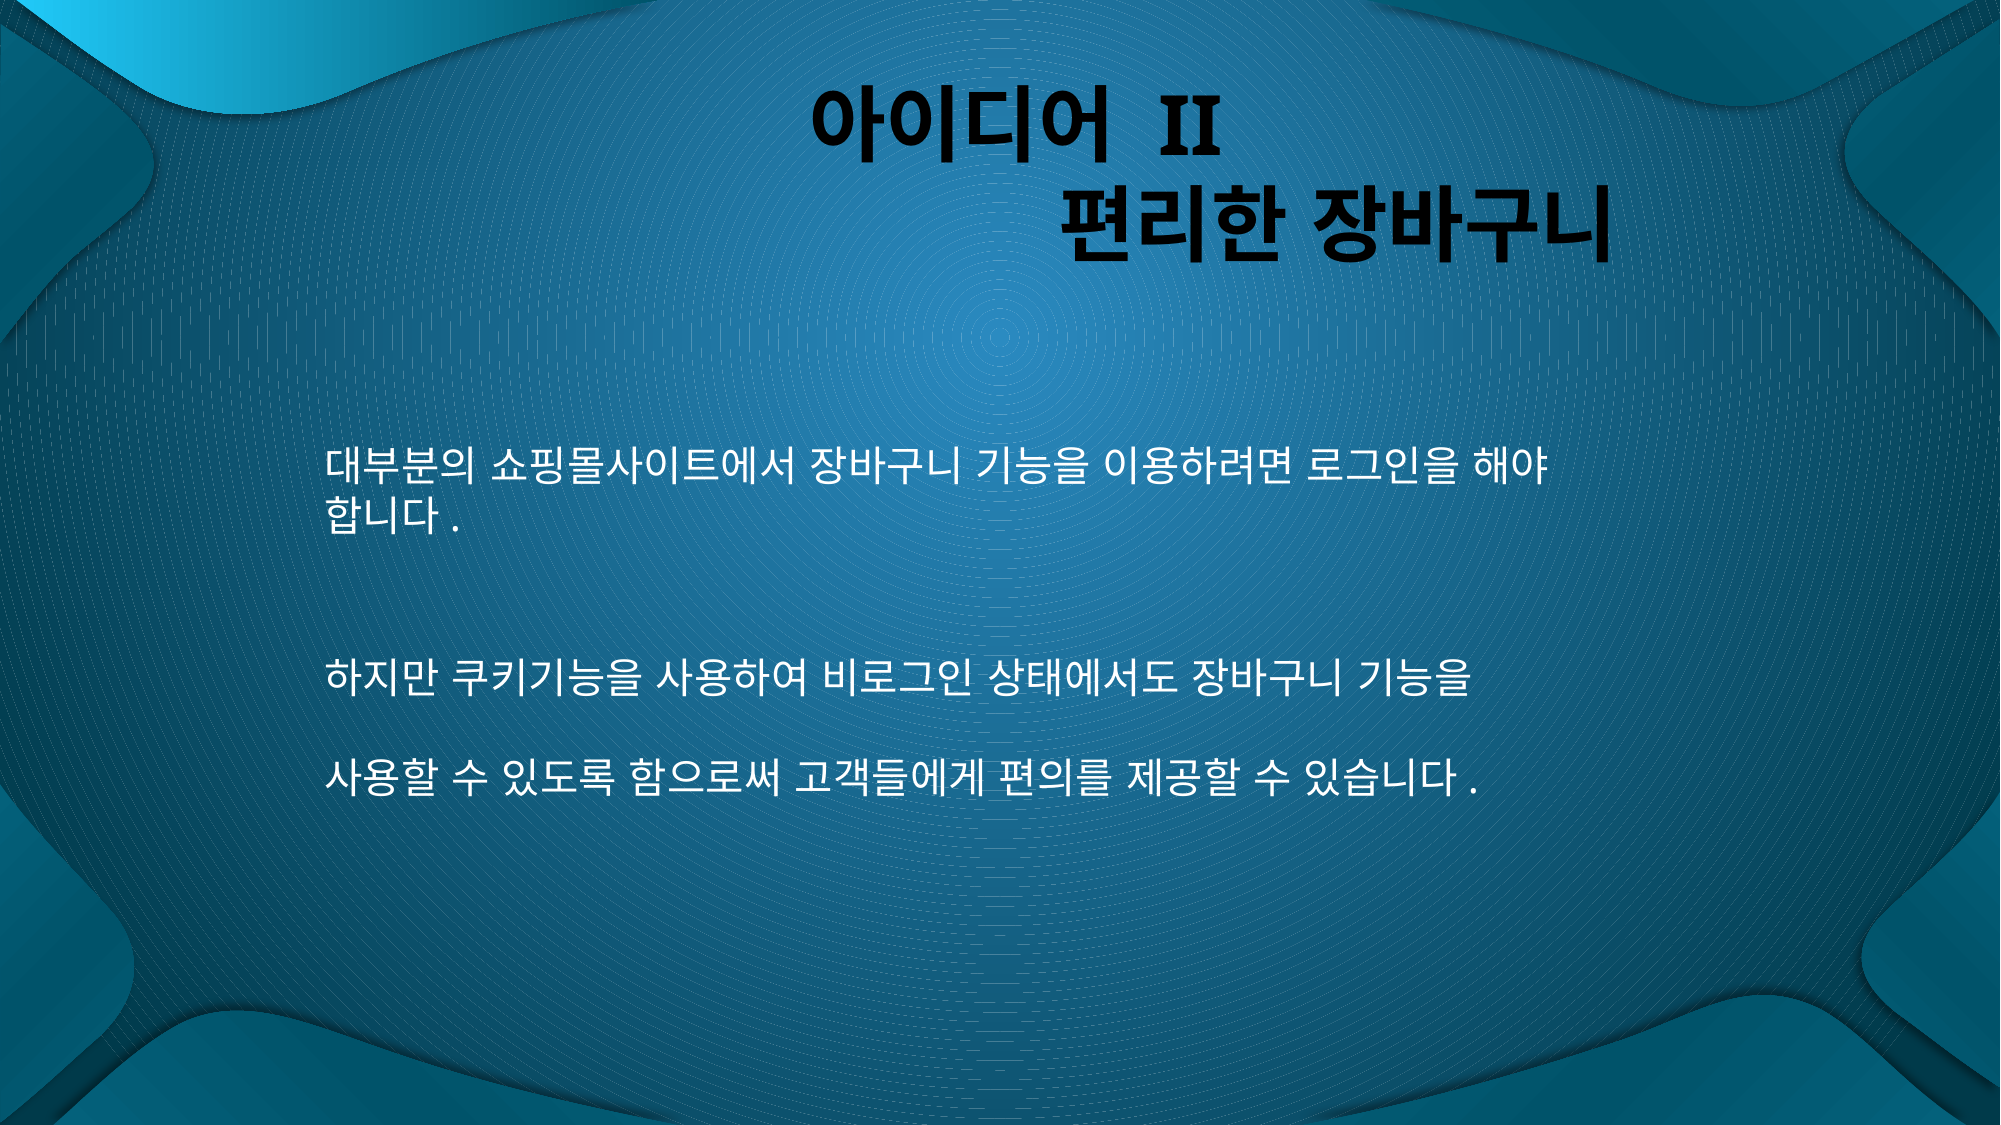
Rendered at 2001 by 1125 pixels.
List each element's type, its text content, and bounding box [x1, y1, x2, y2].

text_box 하지만 쿠키기능을 사용하여 비로그인 상태에서도 장바구니 기능을 사용할 수 있도록 함으로써 고객들에게 편의를 제공할 수 있습니다. [309, 644, 1691, 810]
title 아이디어 II 편리한 장바구니 [366, 63, 1710, 281]
text_box 대부분의 쇼핑몰사이트에서 장바구니 기능을 이용하려면 로그인을 해야 합니다. [309, 432, 1691, 547]
